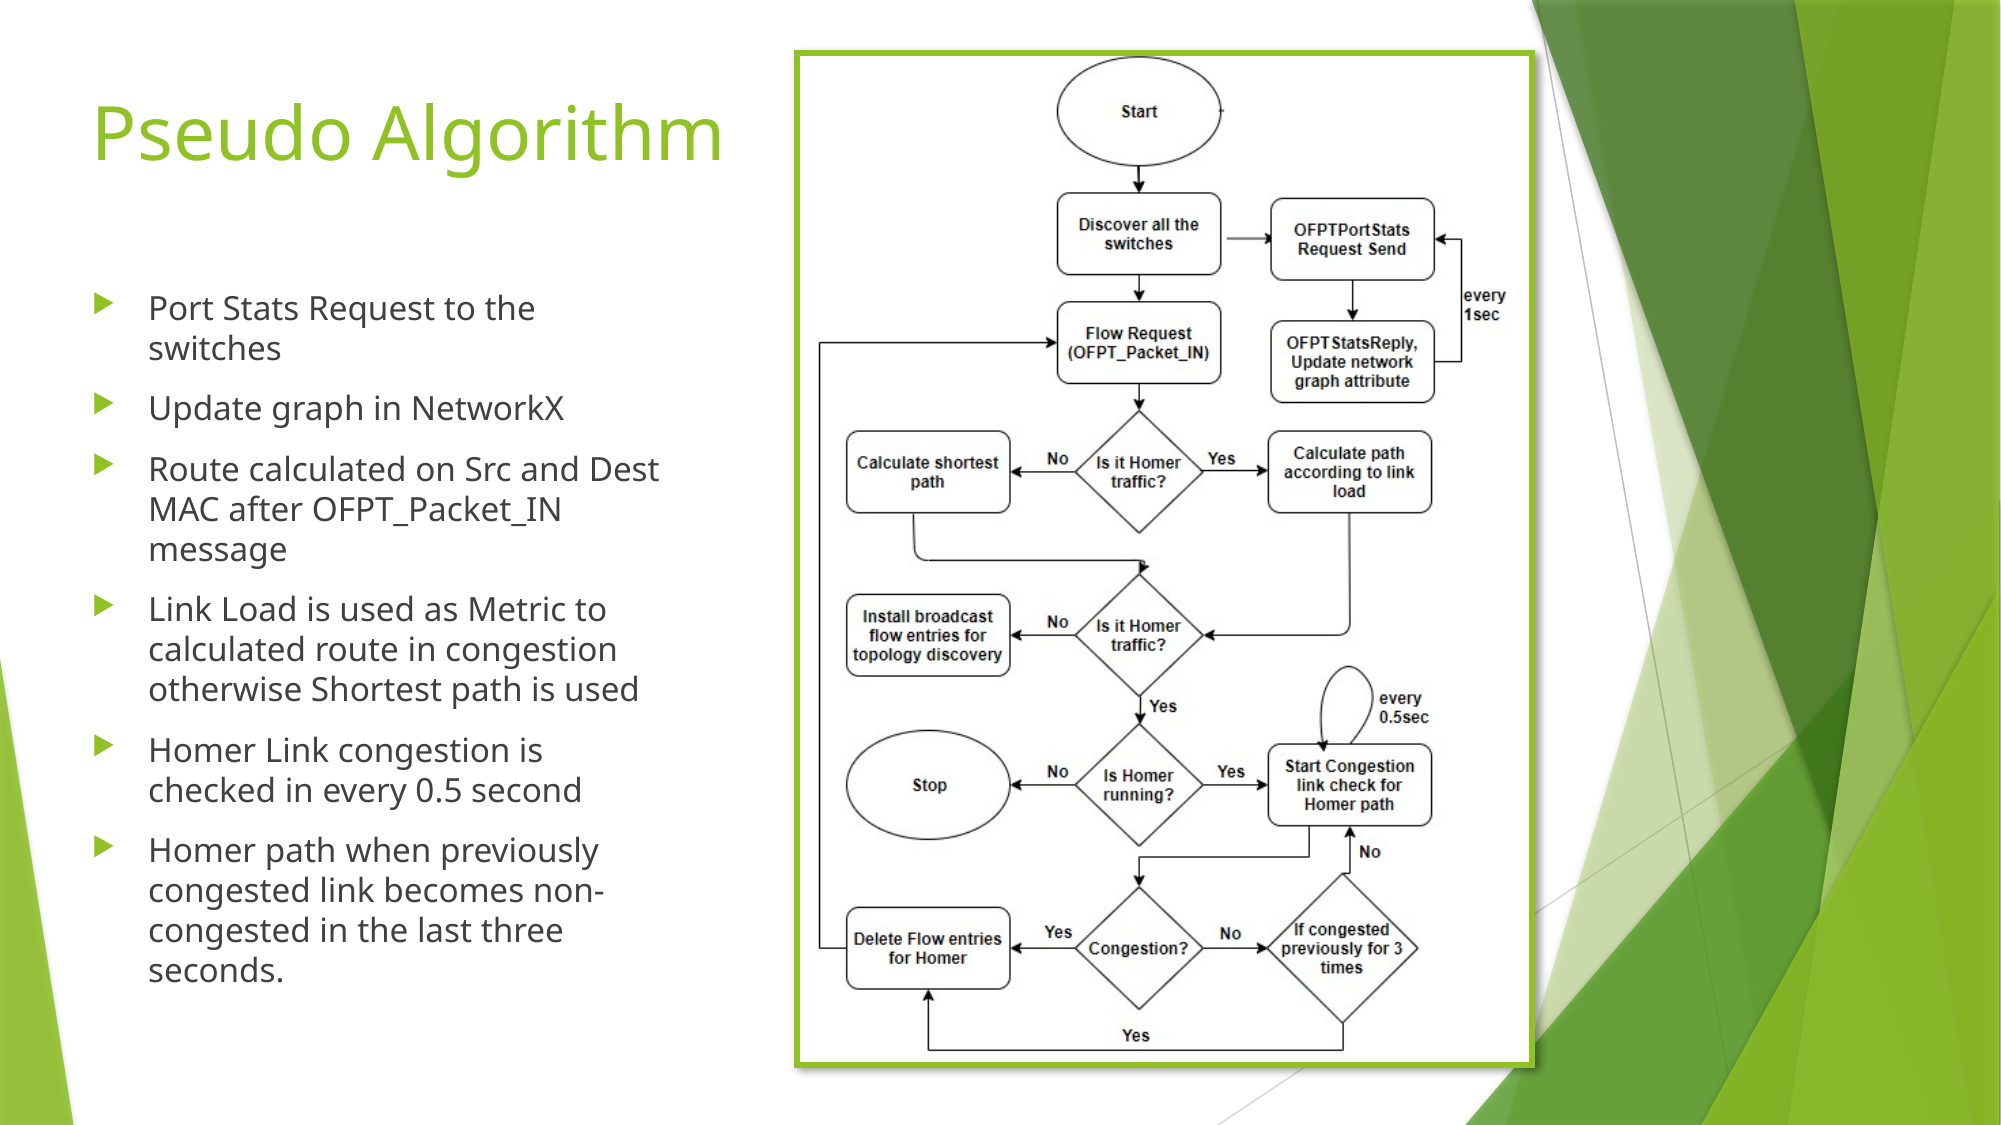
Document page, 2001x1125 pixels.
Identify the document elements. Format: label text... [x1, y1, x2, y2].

picture [799, 55, 1530, 1063]
text_box Port Stats Request to the switches Update graph in NetworkX Route calculated on Src and Dest MAC after OFPT_Packet_IN message Link Load is used as Metric to calculated route in congestion otherwise Shortest path is used Homer Link congestion is checked in every 0.5 second Homer path when previously congested link becomes non-congested in the last three seconds. [76, 279, 682, 1010]
text_box Pseudo Algorithm [76, 78, 792, 295]
